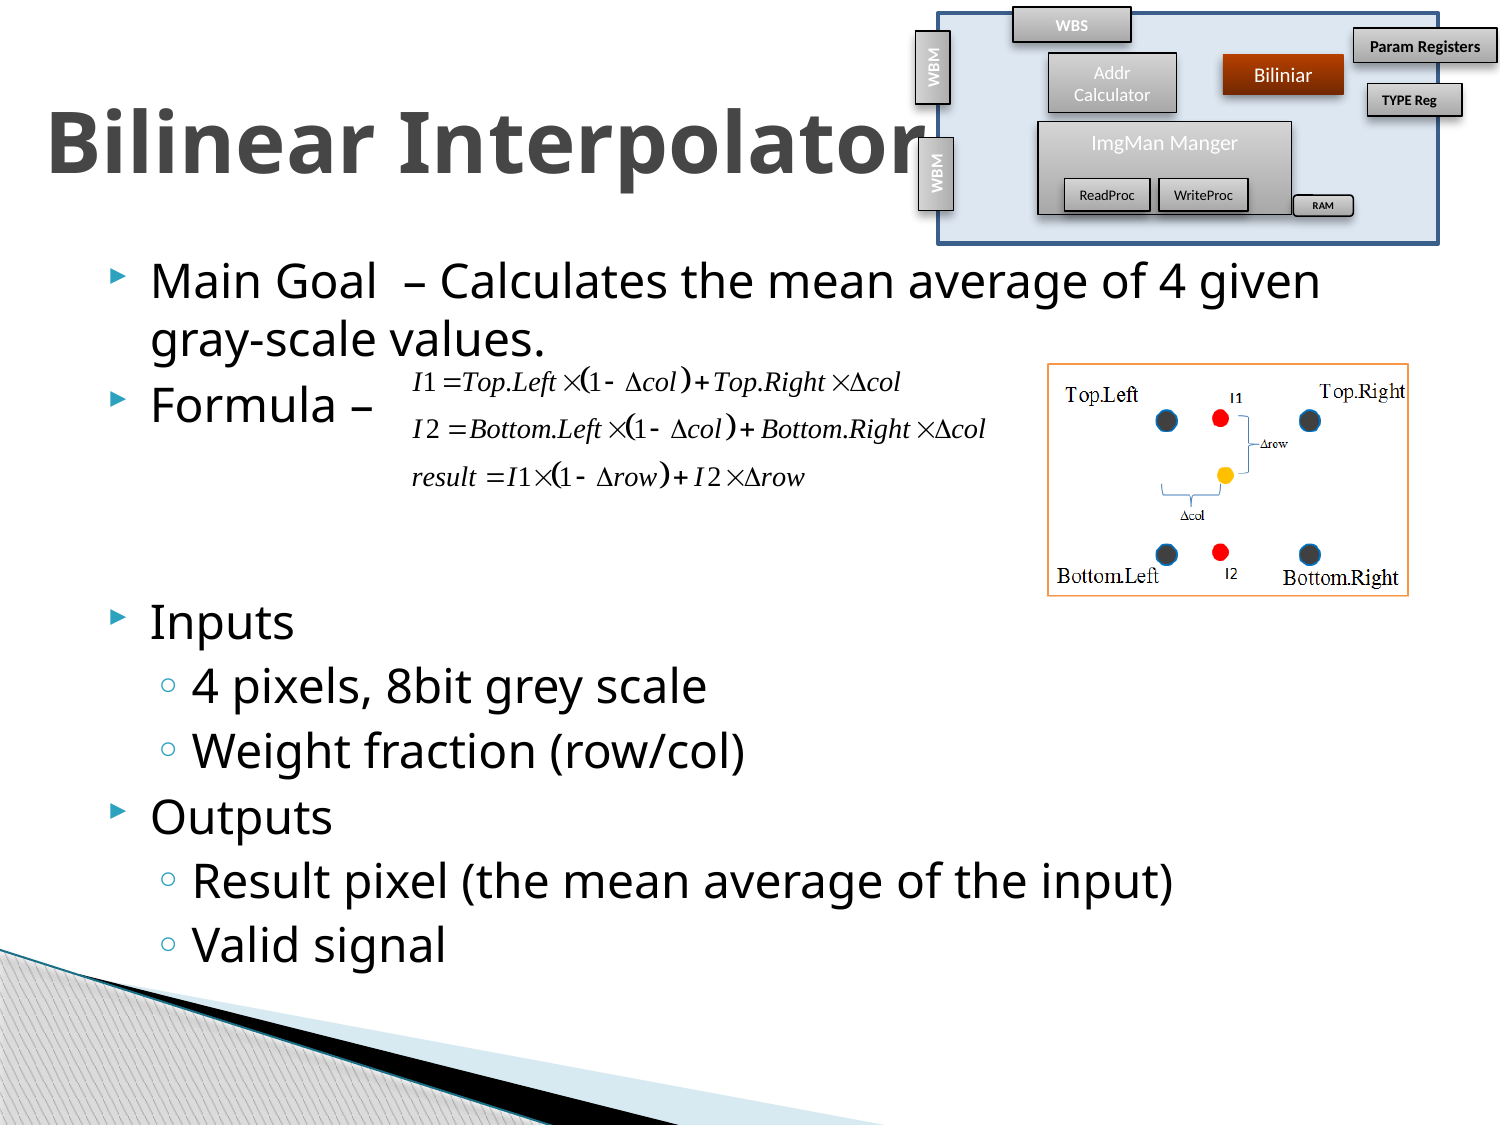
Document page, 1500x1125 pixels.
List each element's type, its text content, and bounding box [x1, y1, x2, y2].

text_box WBM [915, 30, 951, 105]
text_box RAM [1292, 194, 1355, 217]
picture [1045, 361, 1410, 597]
text_box WriteProc [1158, 178, 1249, 212]
text_box WBM [918, 137, 954, 211]
list Main Goal – Calculates the mean average of 4 given gray-scale values. Formula – Inputs 4 pixels, 8bit grey scale Weight fraction (row/col) Outputs Result pixel (the mean average of the input) Valid signal [75, 243, 1425, 986]
text_box ImgMan Manger [1037, 121, 1292, 215]
text_box WBS [1012, 6, 1132, 43]
text_box TYPE Reg [1367, 83, 1463, 117]
text_box Biliniar [1222, 54, 1344, 95]
text_box [937, 13, 1439, 244]
text_box Addr Calculator [1048, 52, 1177, 113]
text_box ReadProc [1064, 178, 1151, 212]
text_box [407, 360, 994, 503]
text_box Param Registers [1353, 27, 1498, 63]
title Bilinear Interpolator [29, 45, 937, 233]
